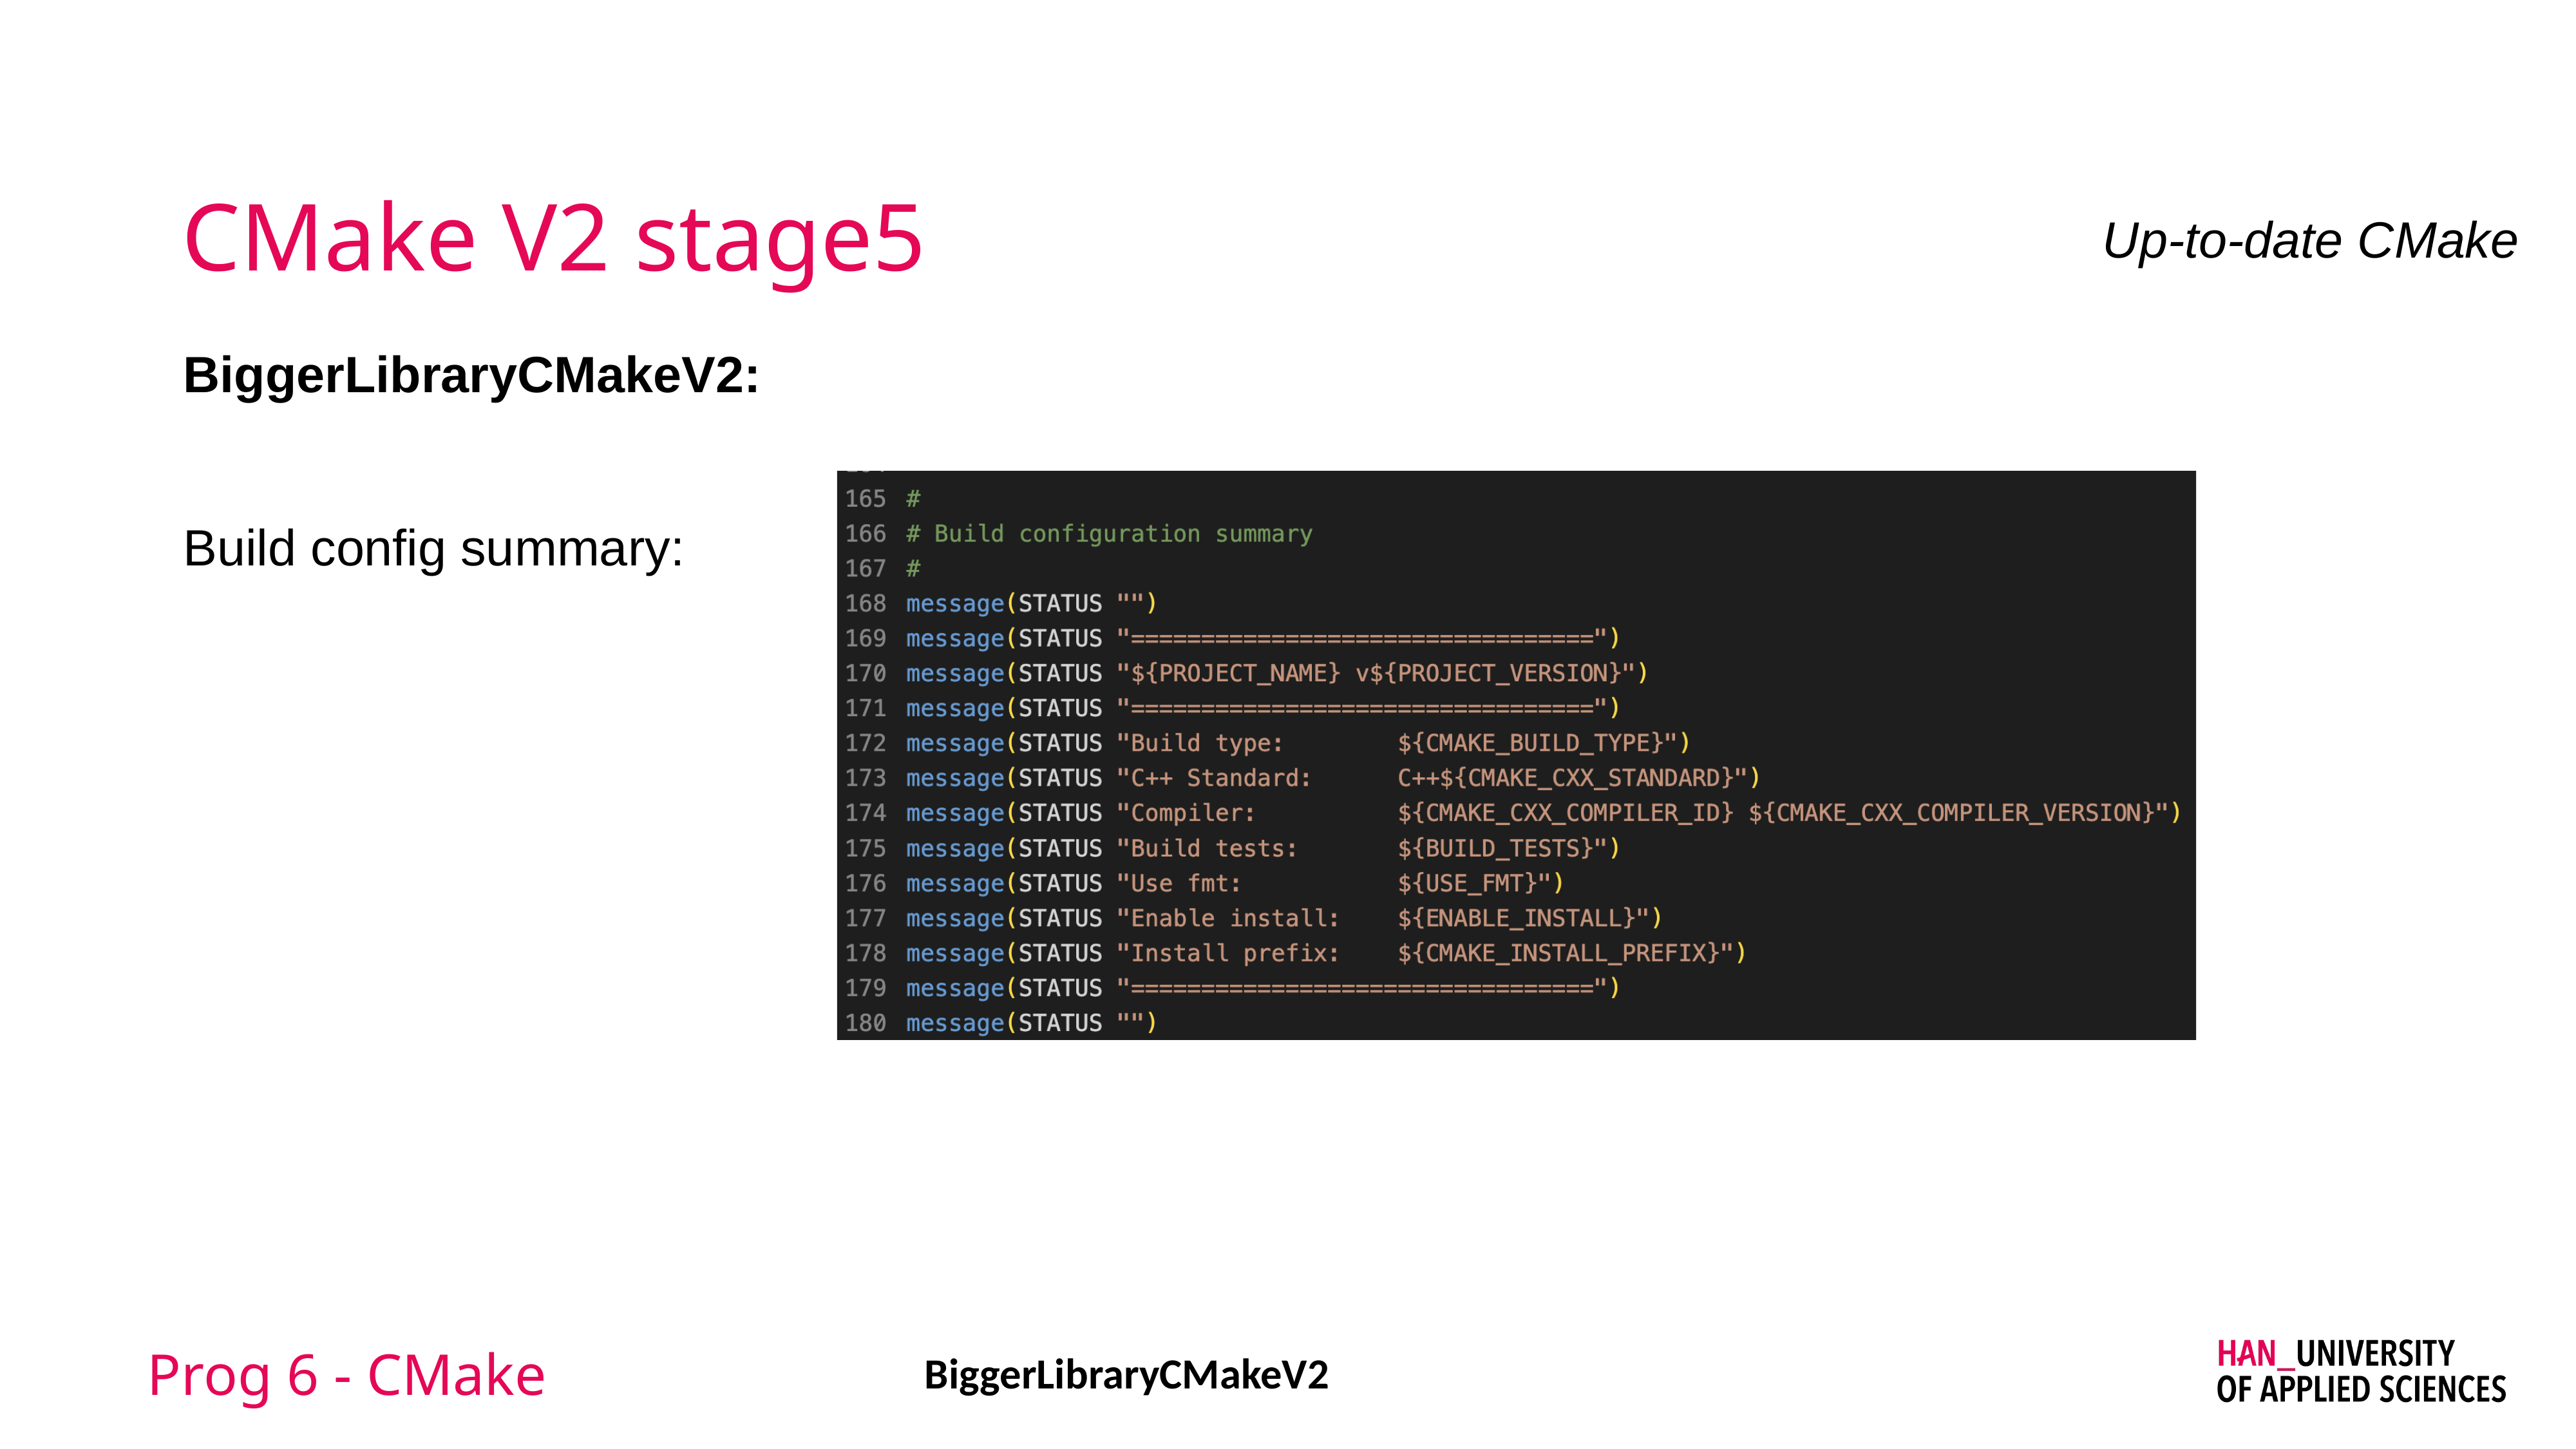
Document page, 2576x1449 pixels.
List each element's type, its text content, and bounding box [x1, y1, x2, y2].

text_box BiggerLibraryCMakeV2 [916, 1341, 1338, 1403]
text_box Up-to-date CMake [2098, 189, 2524, 273]
title CMake V2 stage5 [176, 77, 2400, 296]
list BiggerLibraryCMakeV2: Build config summary: [178, 324, 2499, 1307]
picture [837, 470, 2197, 1041]
picture [2209, 1313, 2540, 1449]
